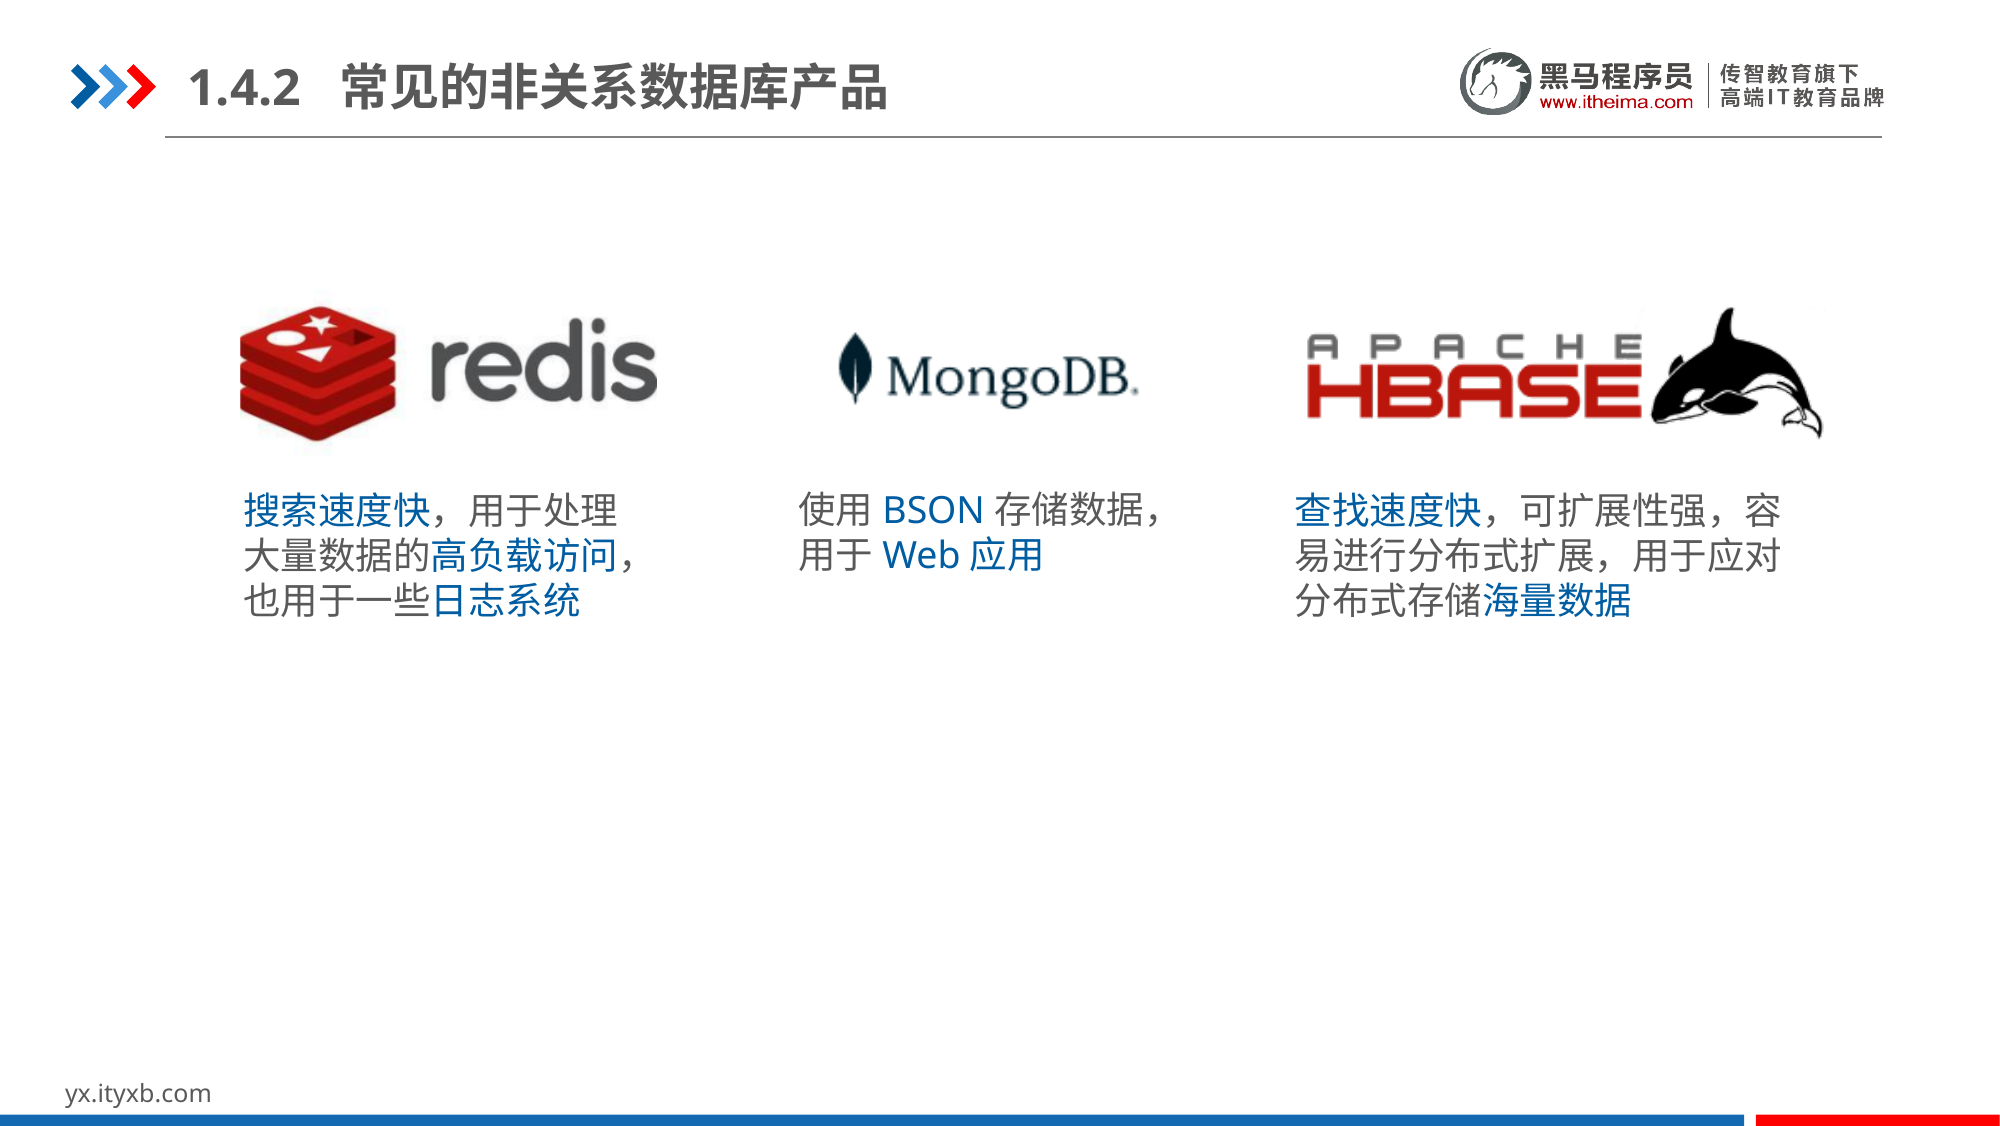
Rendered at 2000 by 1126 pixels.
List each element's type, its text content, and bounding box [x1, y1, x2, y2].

picture [1460, 48, 1887, 115]
picture [801, 290, 1180, 457]
text_box 搜索速度快，用于处理大量数据的高负载访问，也用于一些日志系统 [228, 479, 642, 630]
text_box 查找速度快，可扩展性强，容易进行分布式扩展，用于应对分布式存储海量数据 [1279, 479, 1804, 630]
picture [239, 290, 657, 457]
text_box 使用BSON存储数据，用于Web应用 [783, 478, 1197, 584]
text_box 1.4.2 常见的非关系数据库产品 [187, 43, 1047, 127]
picture [1303, 306, 1827, 441]
